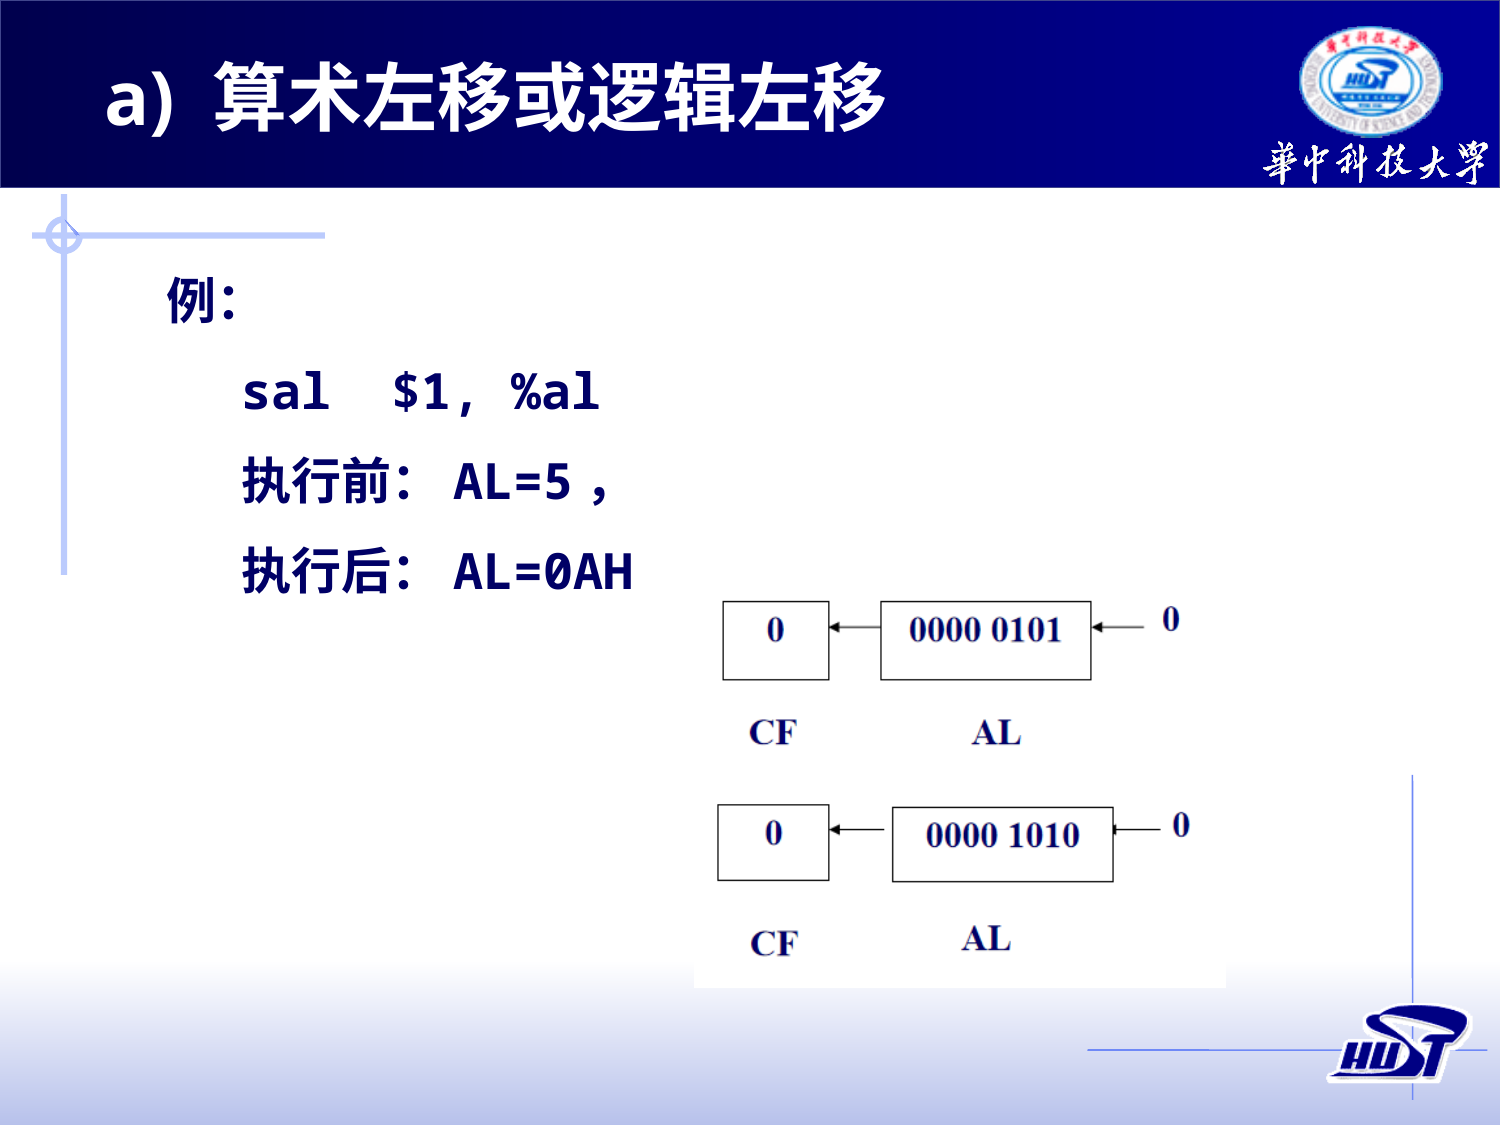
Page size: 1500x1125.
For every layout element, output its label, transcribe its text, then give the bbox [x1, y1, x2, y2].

picture [1262, 140, 1488, 185]
picture [694, 562, 1226, 989]
text_box 例： sal $1, %al 执行前：AL=5， 执行后：AL=0AH [90, 231, 1372, 611]
picture [1299, 26, 1443, 138]
text_box a) 算术左移或逻辑左移 [89, 42, 1308, 148]
